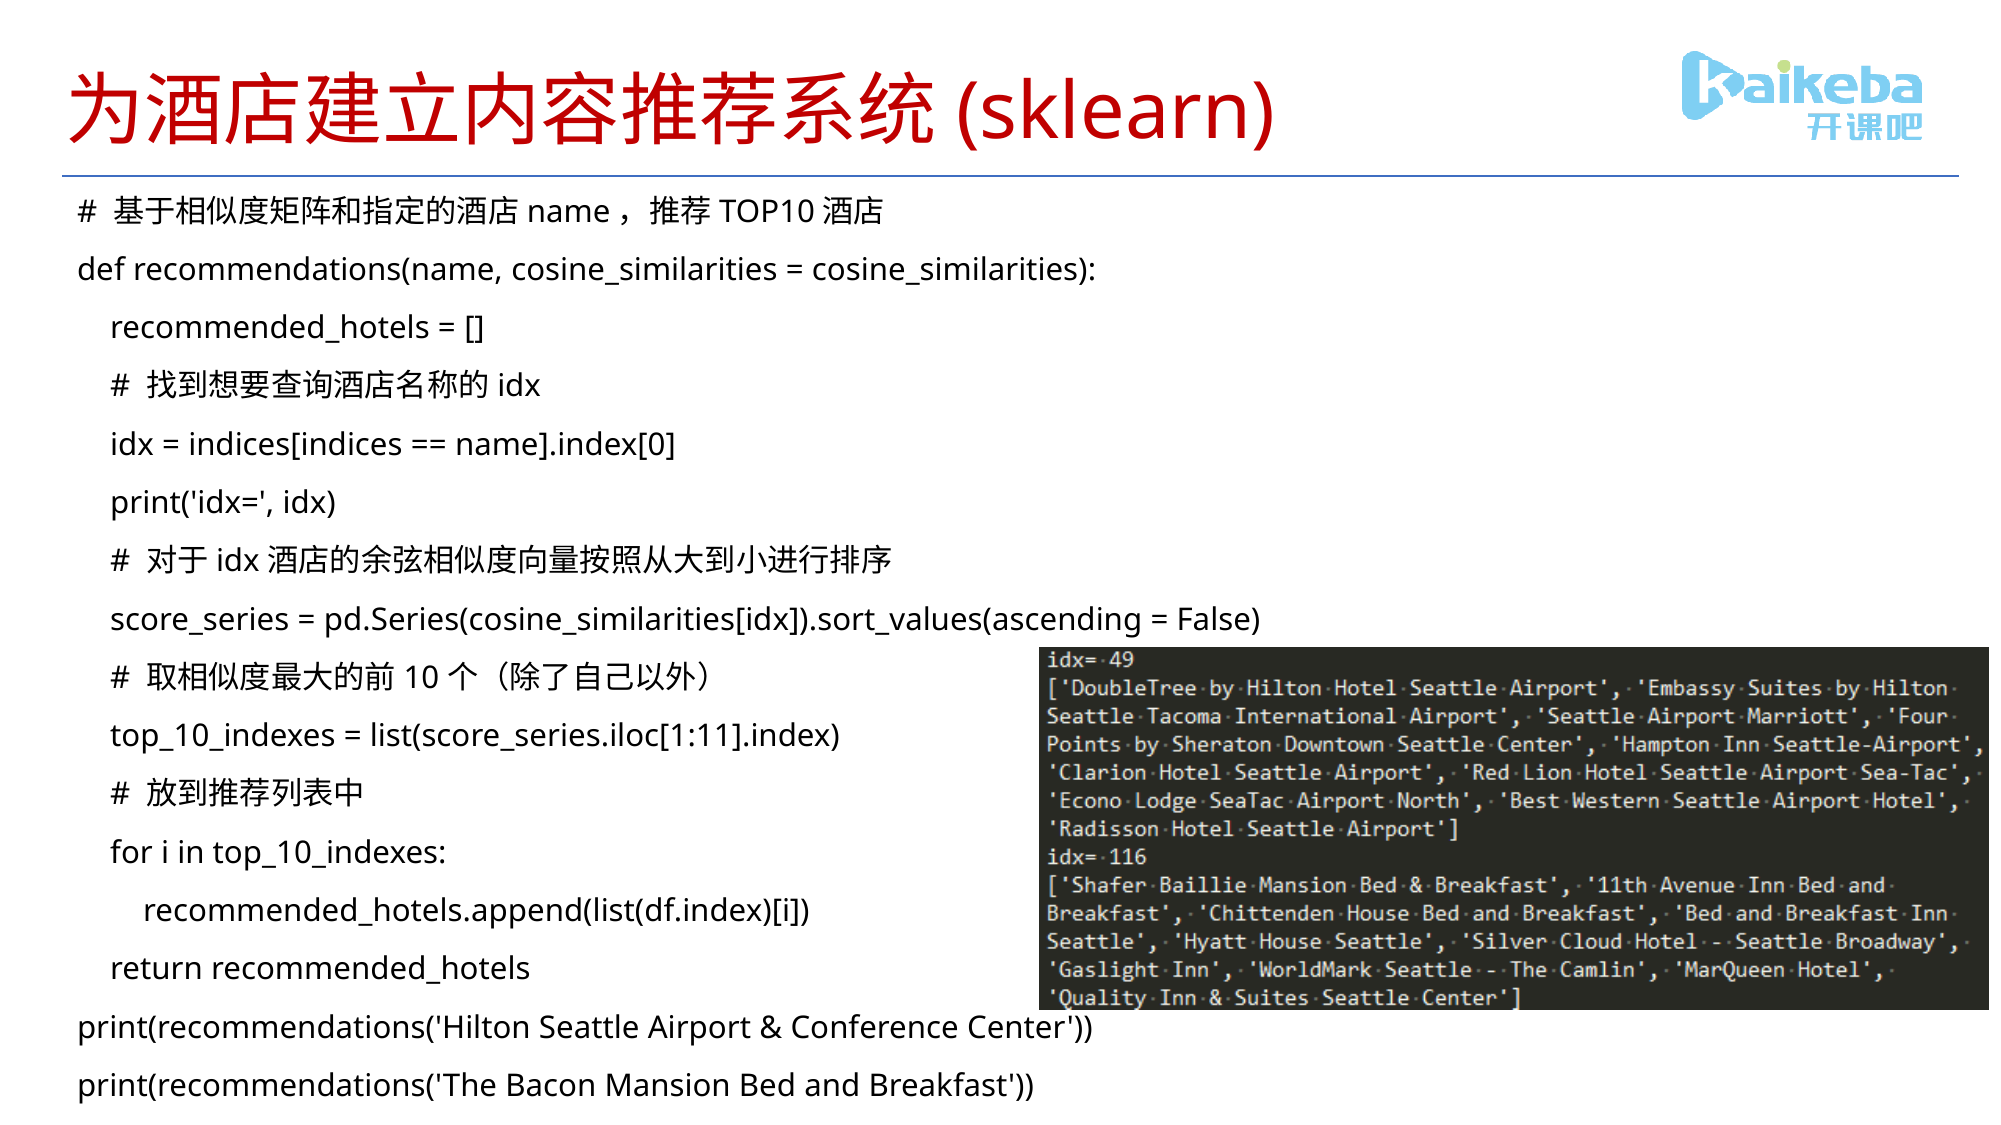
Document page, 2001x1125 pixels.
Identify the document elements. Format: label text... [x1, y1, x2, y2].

title 为酒店建立内容推荐系统(sklearn) [57, 59, 1728, 167]
picture [1039, 646, 1989, 1010]
text_box # 基于相似度矩阵和指定的酒店name，推荐TOP10酒店 def recommendations(name, cosine_similarities = cosine_similarities): recommended_hotels = [] # 找到想要查询酒店名称的idx idx = indices[indices == name].index[0] print('idx=', idx) # 对于idx酒店的余弦相似度向量按照从大到小进行排序 score_series = pd.Series(cosine_similarities[idx]).sort_values(ascending = False) # 取相似度最大的前10个（除了自己以外） top_10_indexes = list(score_series.iloc[1:11].index) # 放到推荐列表中 for i in top_10_indexes: recommended_hotels.append(list(df.index)[i]) return recommended_hotels print(recommendations('Hilton Seattle Airport & Conference Center')) print(recommendations('The Bacon Mansion Bed and Breakfast')) [69, 183, 1404, 874]
